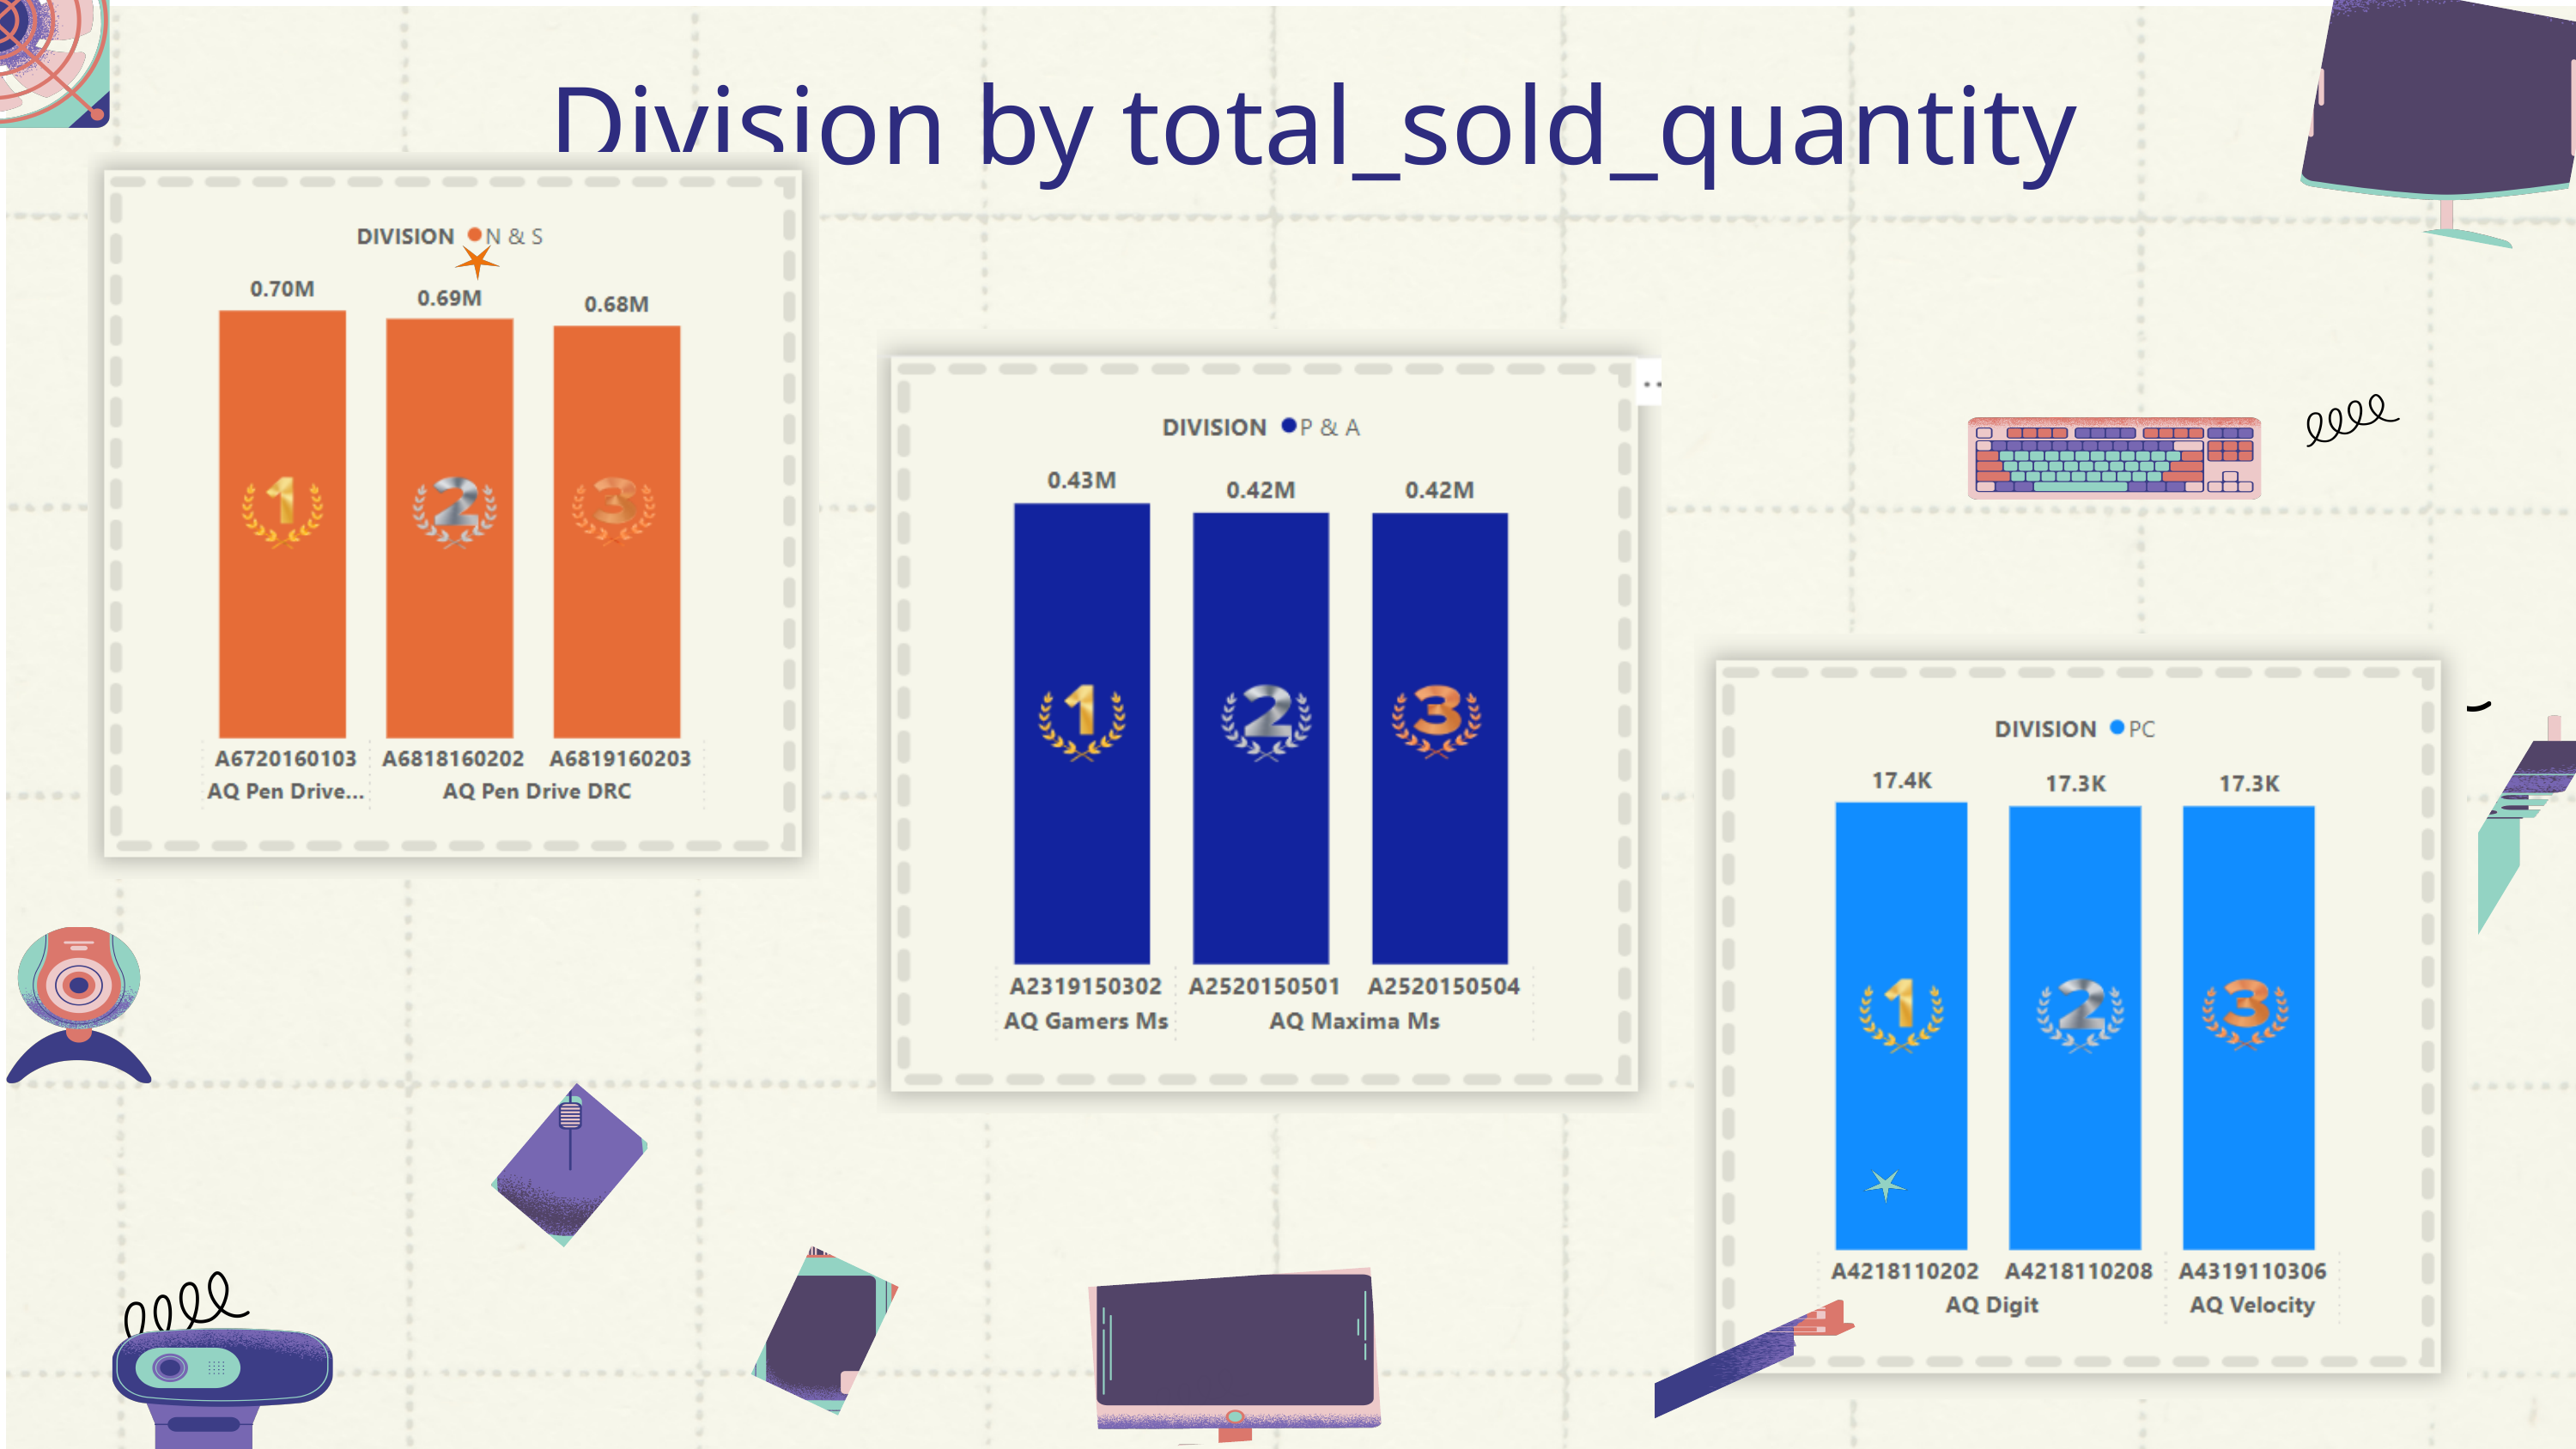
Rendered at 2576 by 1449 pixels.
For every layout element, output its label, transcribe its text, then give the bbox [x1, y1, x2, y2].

text_box [750, 1246, 899, 1416]
text_box [1967, 417, 2262, 500]
text_box [2471, 708, 2576, 947]
picture [877, 329, 1662, 1114]
text_box [6, 927, 152, 1084]
text_box [1088, 1267, 1382, 1449]
text_box [112, 1327, 333, 1449]
text_box [6, 6, 2576, 1449]
text_box [2471, 641, 2492, 775]
picture [1694, 633, 2467, 1399]
picture [88, 152, 820, 879]
text_box [2294, 0, 2576, 258]
text_box [1594, 1367, 1692, 1440]
text_box [2306, 394, 2400, 447]
text_box [124, 1271, 250, 1327]
text_box [0, 0, 110, 128]
text_box [490, 1082, 651, 1247]
text_box Division by total_sold_quantity [179, 0, 2447, 186]
